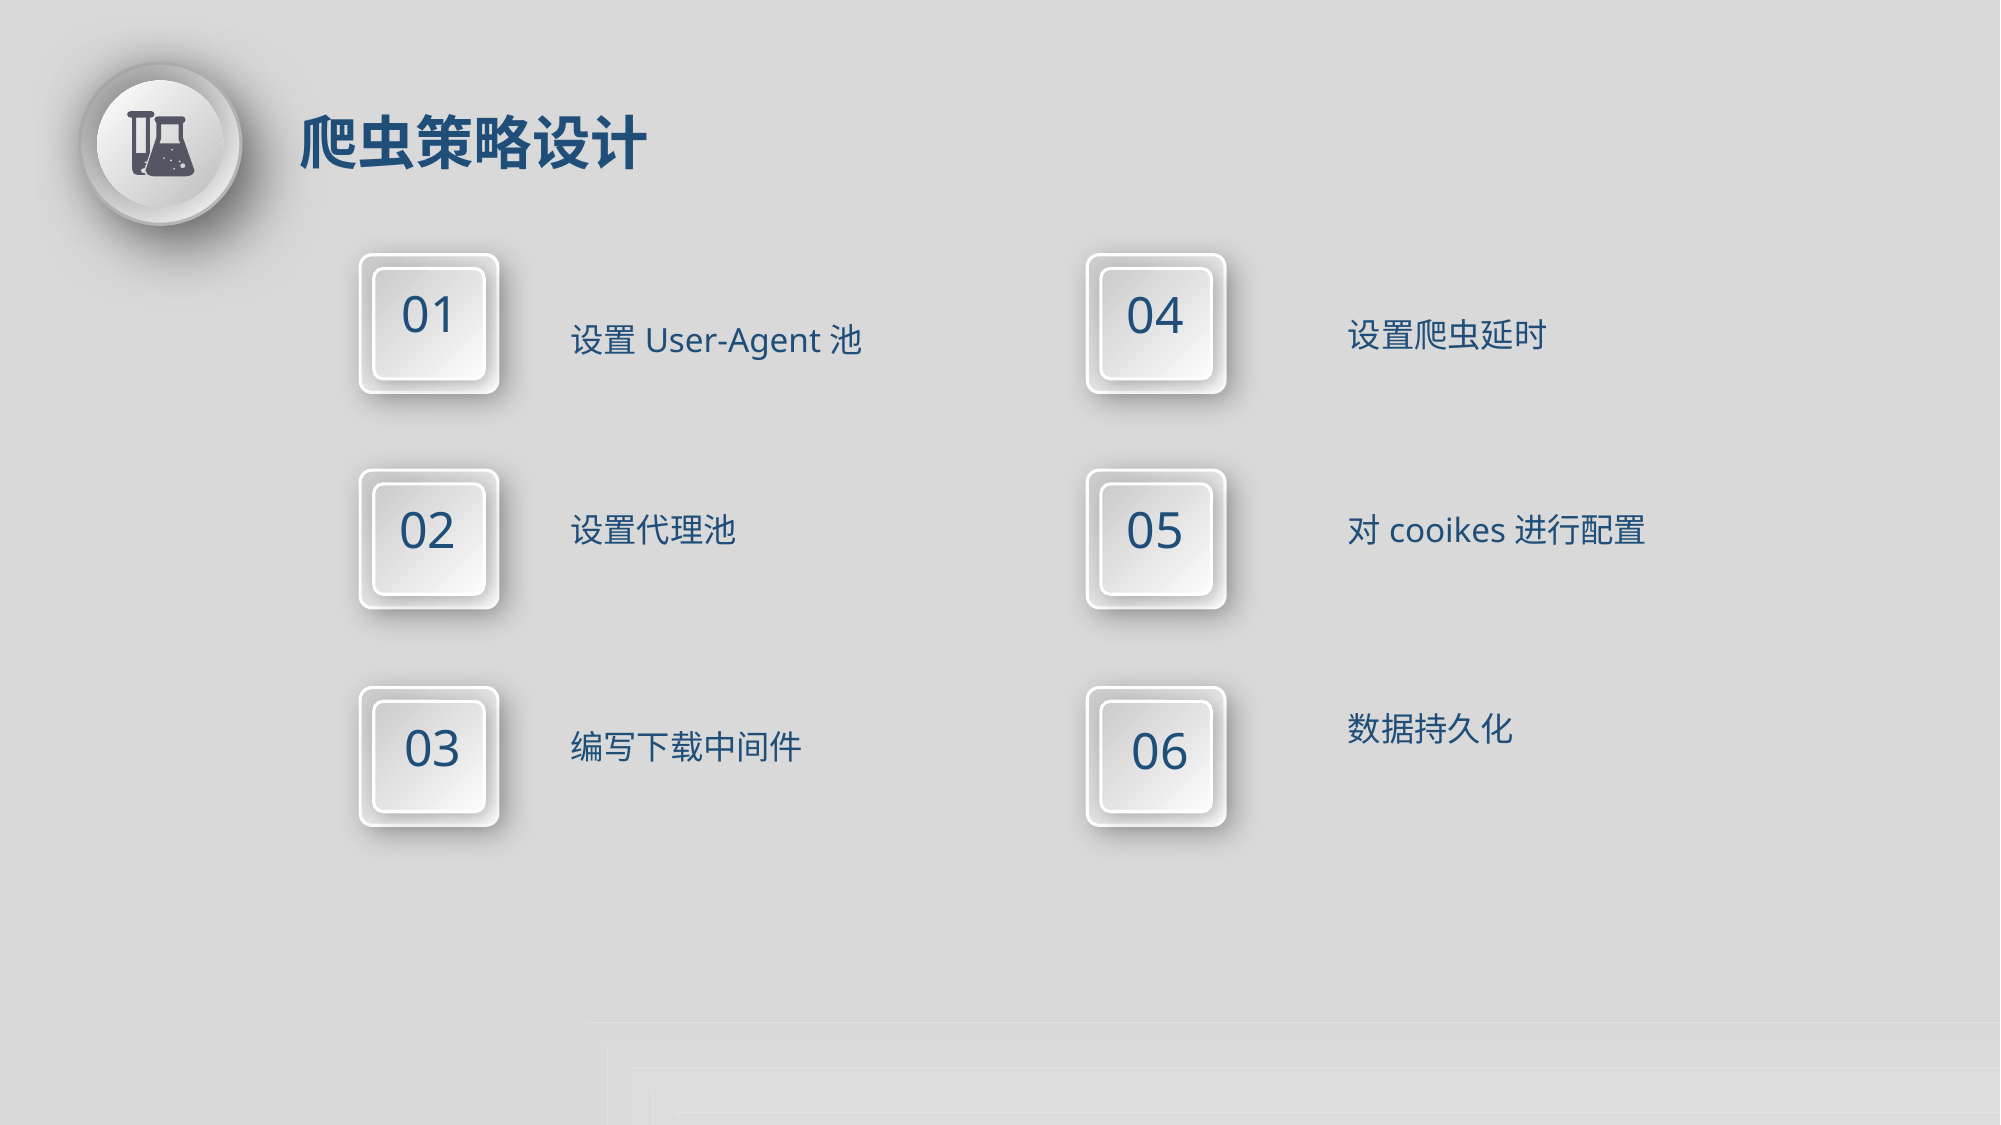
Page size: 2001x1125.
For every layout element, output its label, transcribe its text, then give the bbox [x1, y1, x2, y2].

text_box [1087, 254, 1226, 393]
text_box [555, 311, 938, 368]
text_box 爬虫策略设计 [284, 98, 795, 184]
text_box 对cooikes进行配置 [1333, 501, 1715, 557]
text_box 设置爬虫延时 [1333, 306, 1715, 362]
text_box 编写下载中间件 [555, 719, 938, 774]
text_box 设置代理池 [555, 501, 938, 557]
text_box 数据持久化 [1333, 701, 1715, 756]
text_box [1087, 470, 1226, 608]
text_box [1087, 687, 1227, 826]
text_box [360, 254, 498, 393]
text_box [360, 470, 498, 608]
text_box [360, 687, 500, 826]
